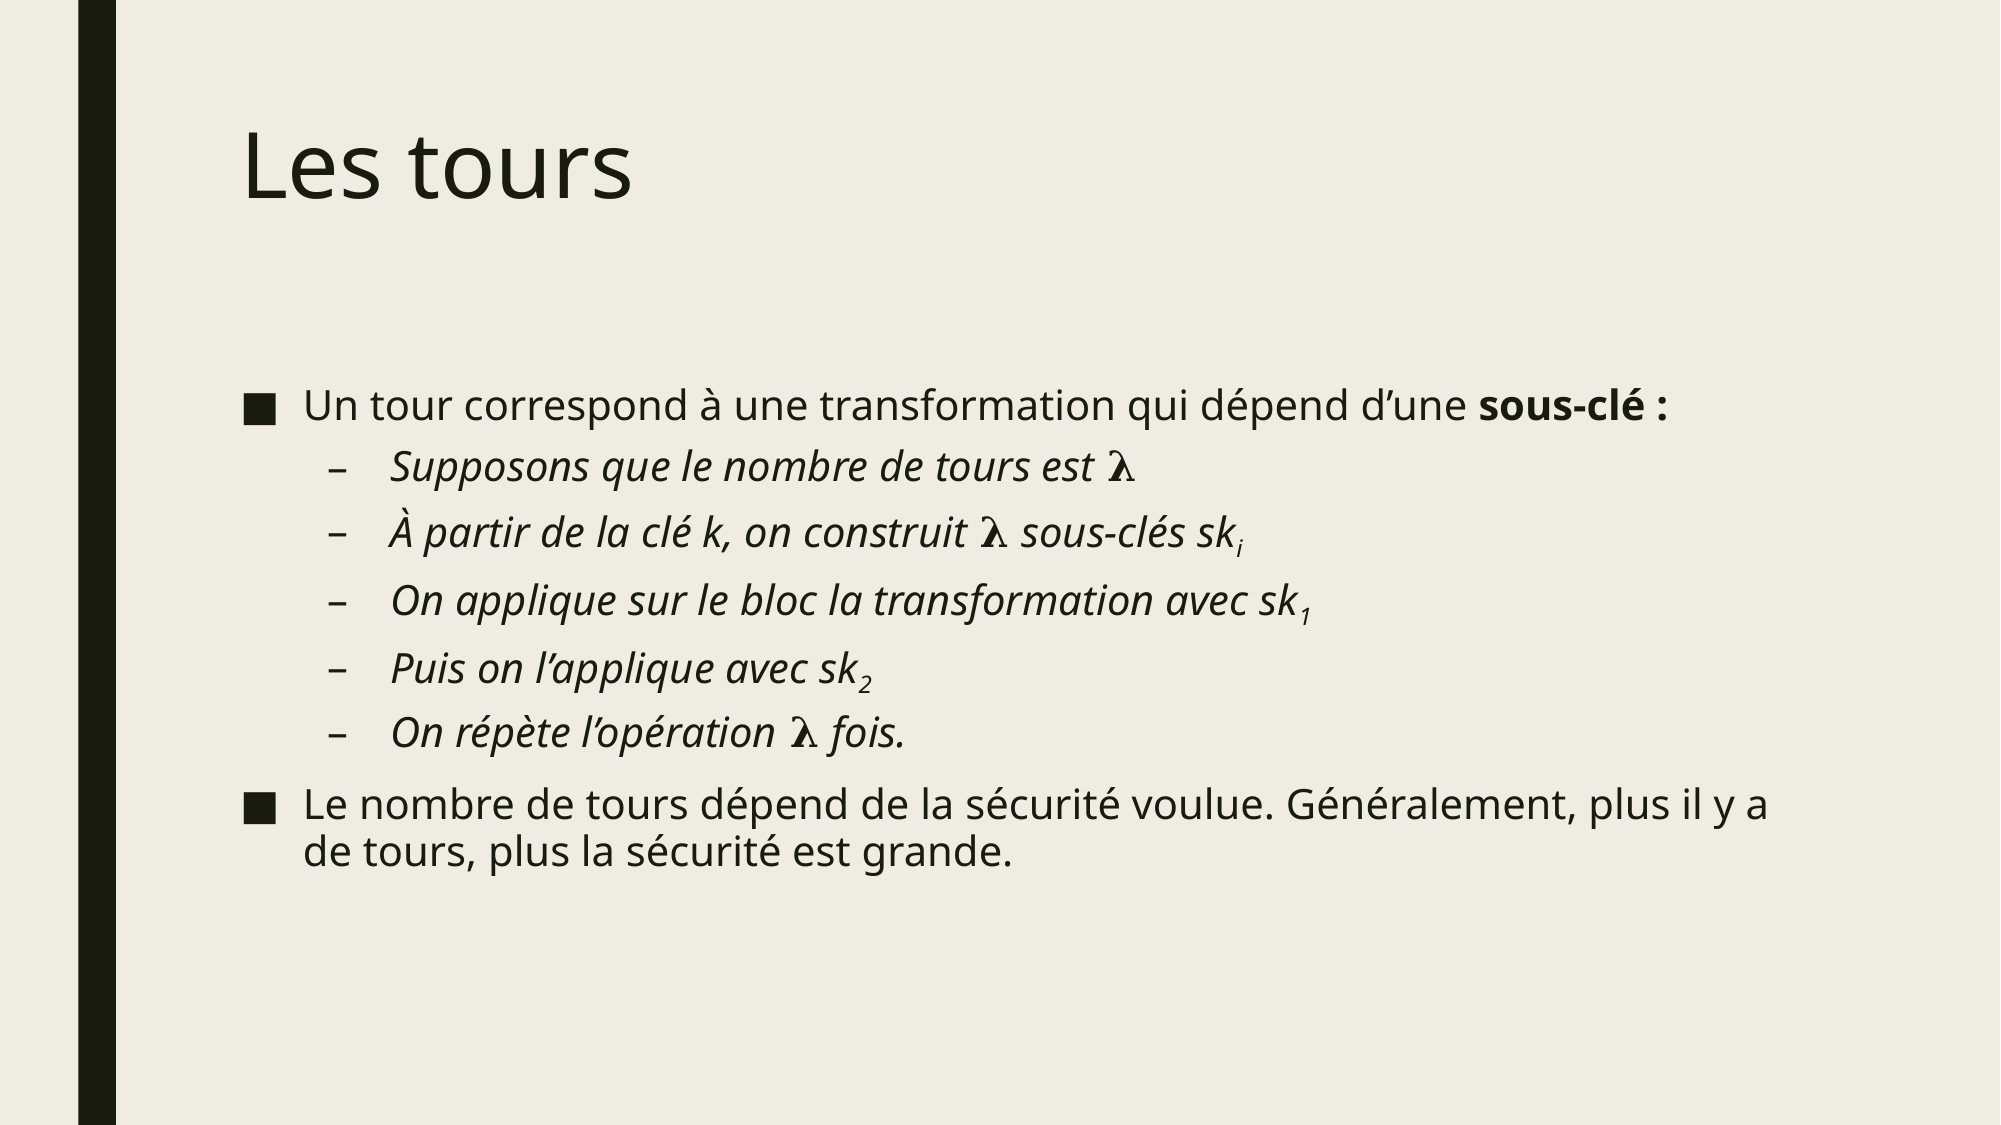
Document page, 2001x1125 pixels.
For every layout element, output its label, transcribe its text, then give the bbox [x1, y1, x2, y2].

title Les tours [225, 112, 1800, 357]
list Un tour correspond à une transformation qui dépend d’une sous-clé : Supposons que le nombre de tours est 𝛌 À partir de la clé k, on construit 𝛌 sous-clés ski On applique sur le bloc la transformation avec sk1 Puis on l’applique avec sk2 On répète l’opération 𝛌 fois. Le nombre de tours dépend de la sécurité voulue. Généralement, plus il y a de tours, plus la sécurité est grande. [225, 375, 1800, 963]
